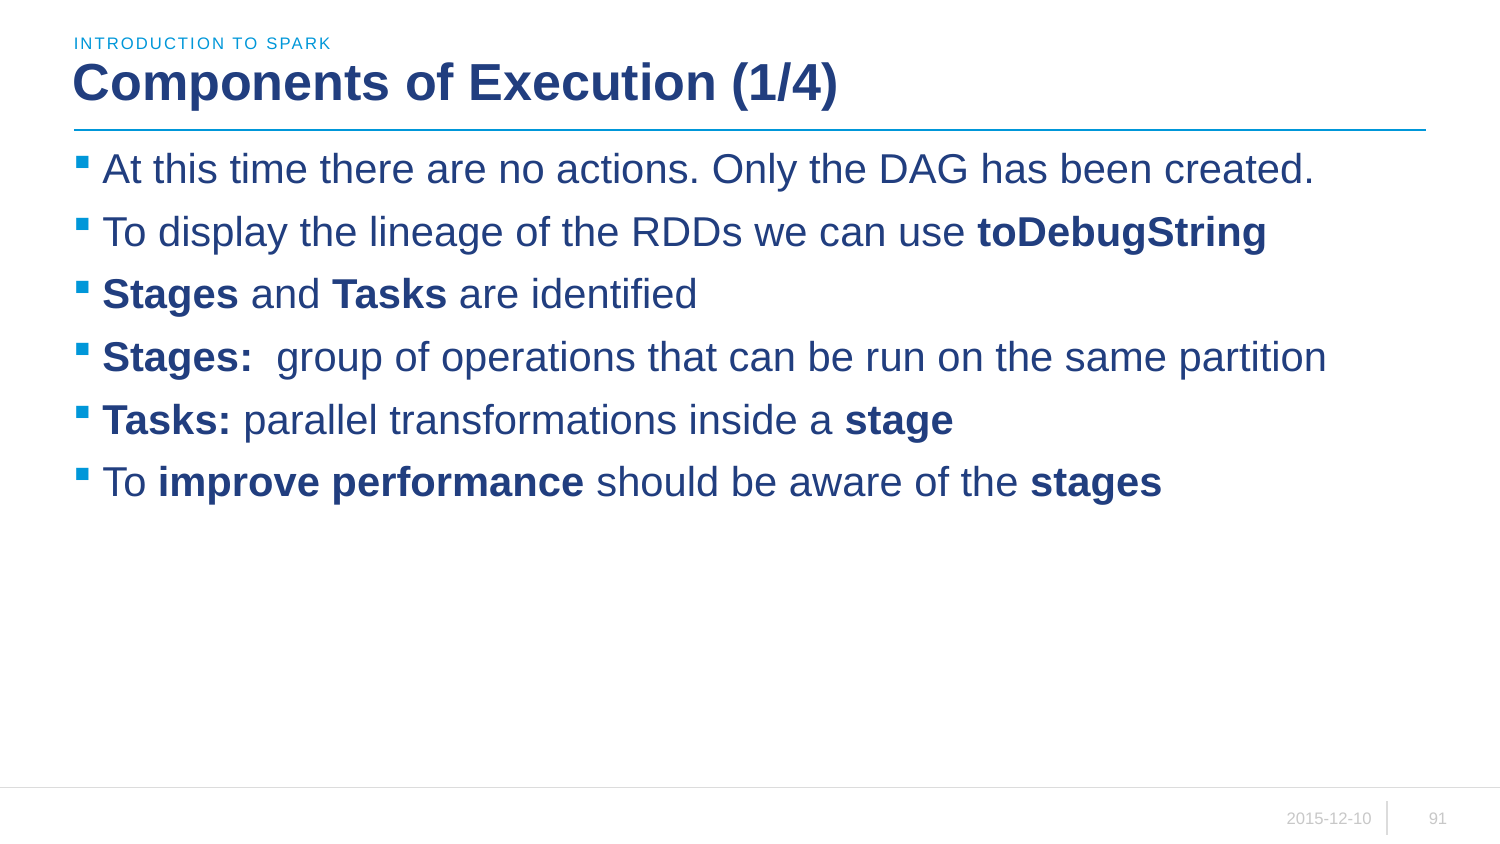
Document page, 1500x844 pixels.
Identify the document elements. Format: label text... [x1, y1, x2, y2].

list At this time there are no actions. Only the DAG has been created. To display the lineage of the RDDs we can use toDebugString Stages and Tasks are identified Stages: group of operations that can be run on the same partition Tasks: parallel transformations inside a stage To improve performance should be aware of the stages [72, 142, 1426, 736]
list introduction to sparK [73, 32, 1172, 53]
title Components of Execution (1/4) [72, 75, 1171, 114]
